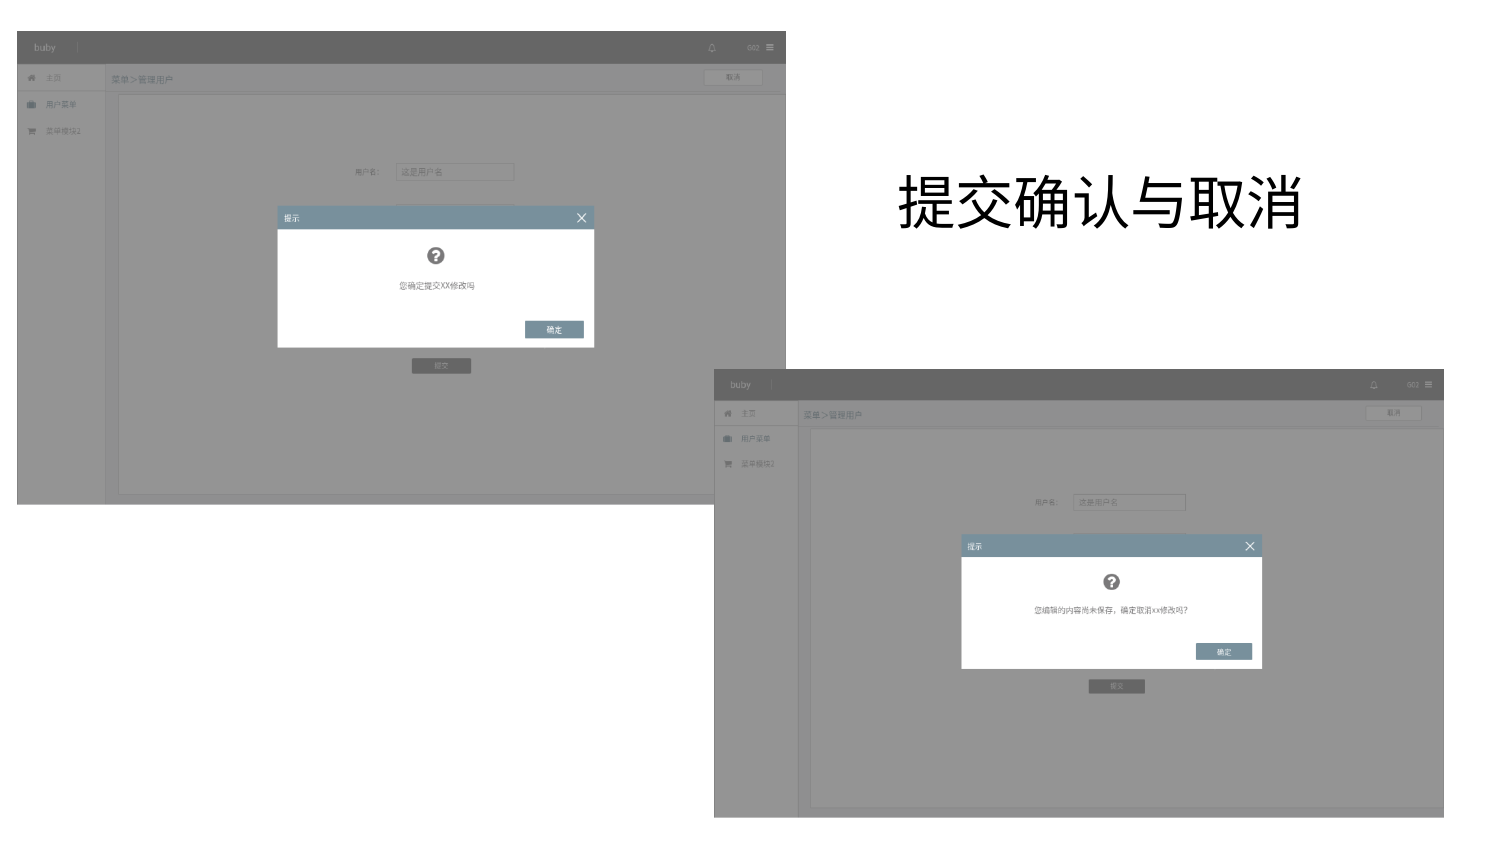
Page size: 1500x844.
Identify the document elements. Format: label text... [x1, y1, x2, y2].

picture [17, 31, 1445, 819]
text_box 提交确认与取消 [882, 158, 1320, 244]
